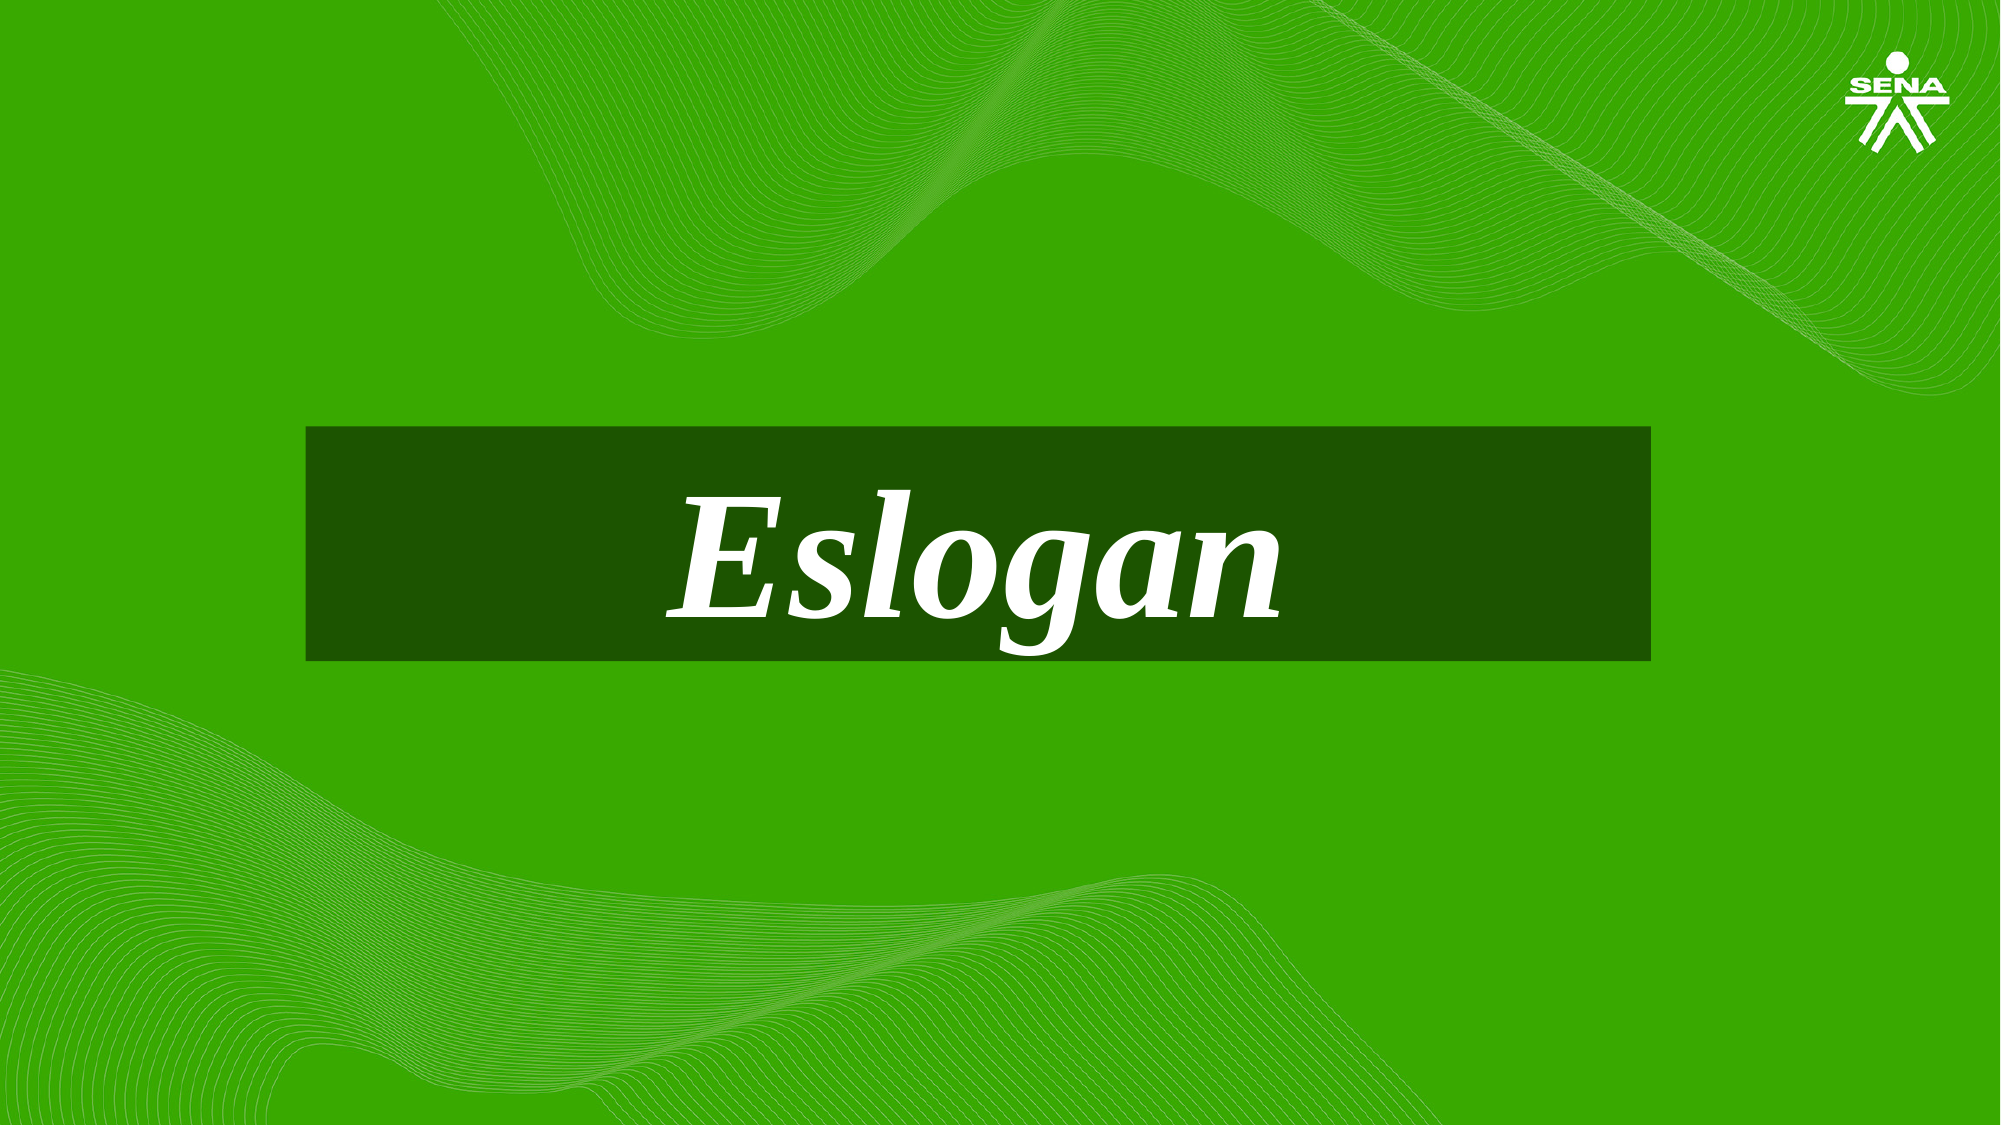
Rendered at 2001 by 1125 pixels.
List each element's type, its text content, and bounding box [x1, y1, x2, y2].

picture [0, 0, 2001, 1125]
text_box Eslogan [305, 426, 1651, 662]
